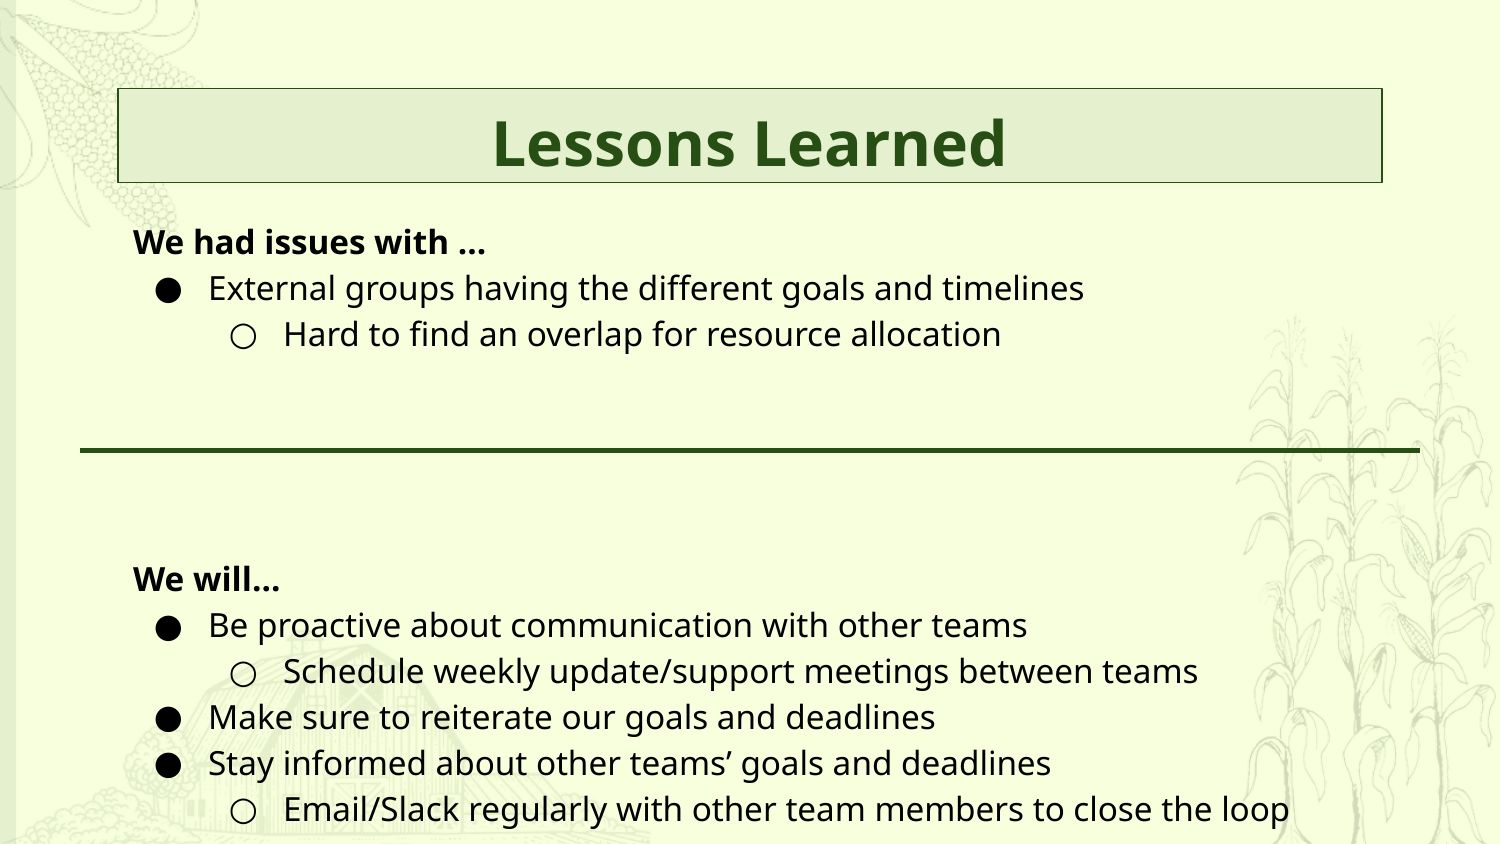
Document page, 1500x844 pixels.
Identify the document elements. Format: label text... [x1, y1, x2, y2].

text_box We will… Be proactive about communication with other teams Schedule weekly update/support meetings between teams Make sure to reiterate our goals and deadlines Stay informed about other teams’ goals and deadlines Email/Slack regularly with other team members to close the loop [118, 537, 1382, 843]
text_box We had issues with … External groups having the different goals and timelines Hard to find an overlap for resource allocation [118, 199, 1382, 368]
title Lessons Learned [117, 88, 1383, 183]
